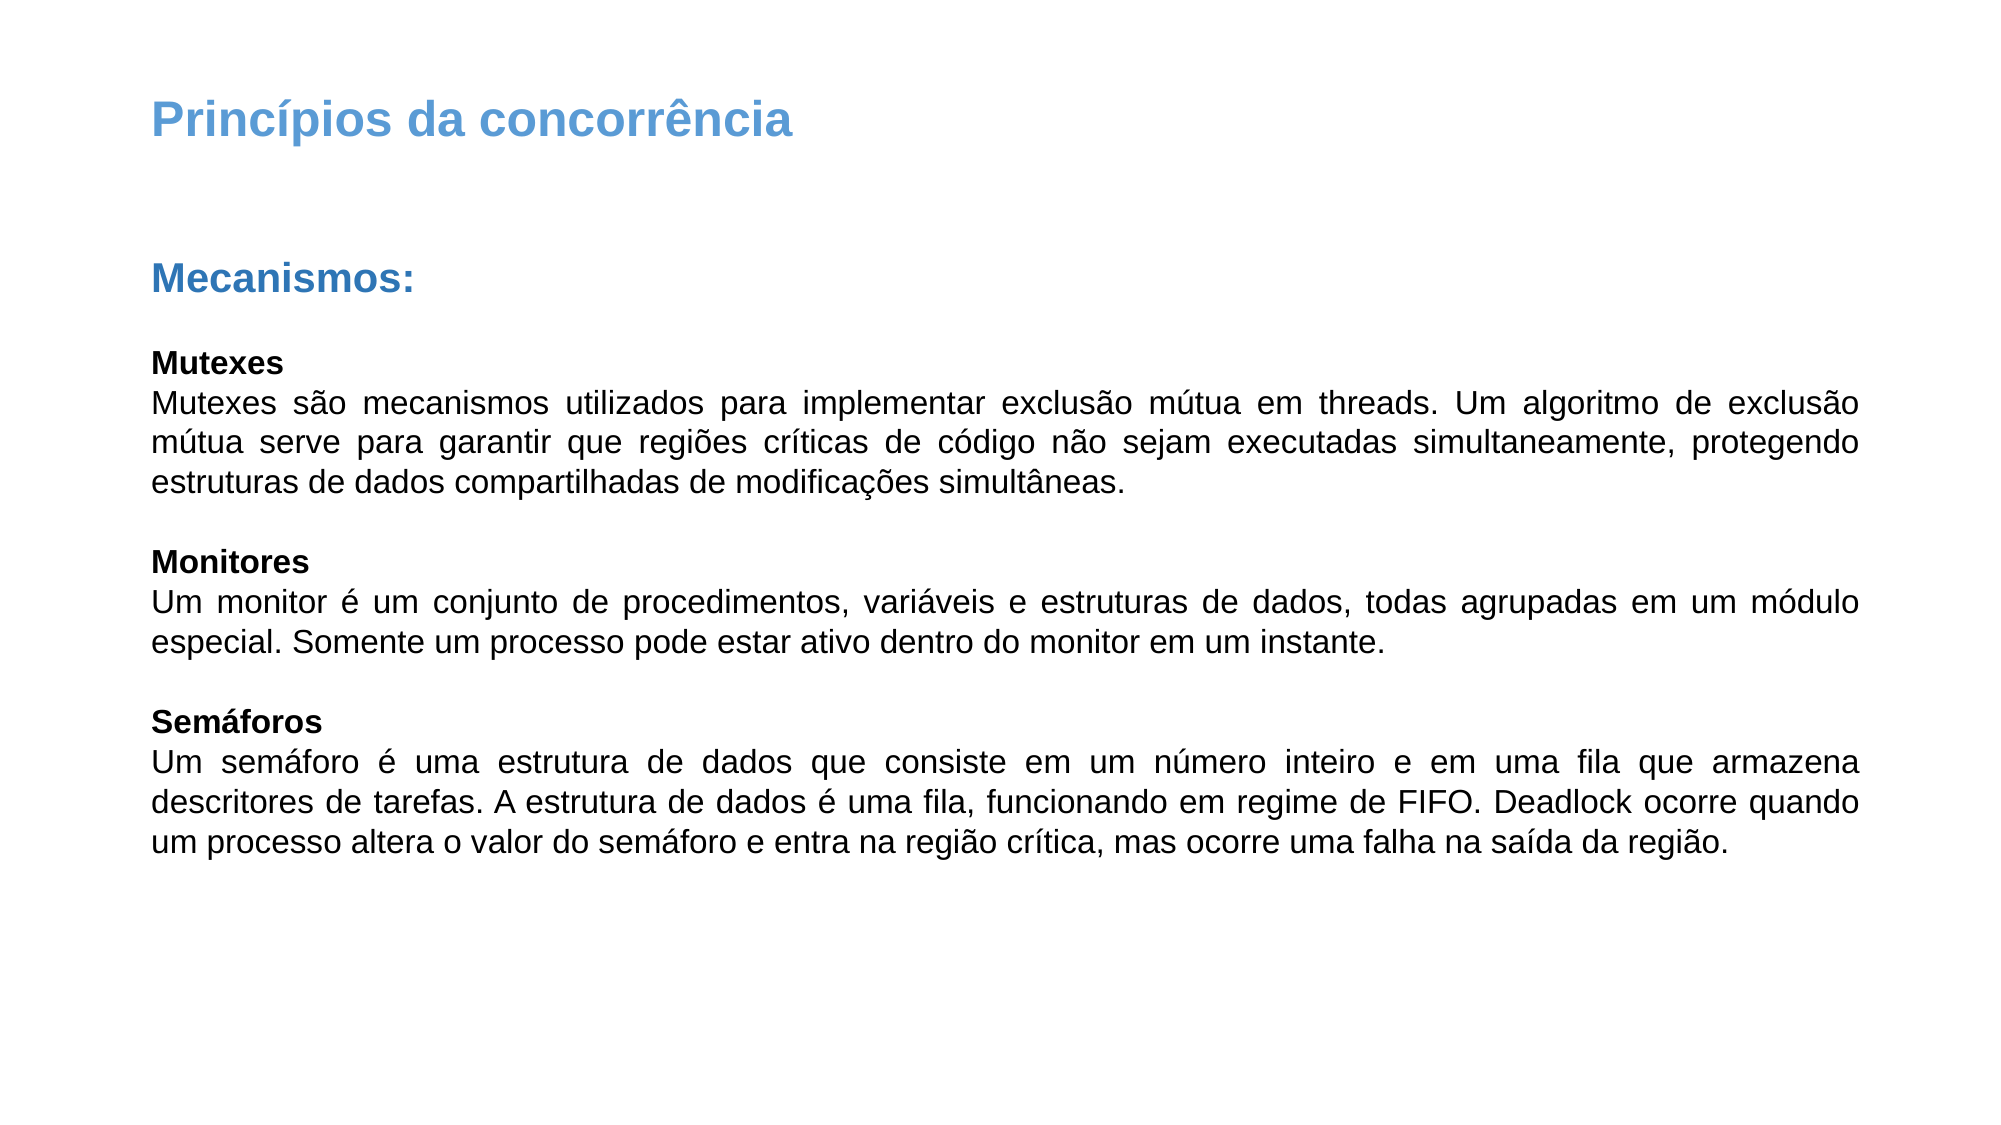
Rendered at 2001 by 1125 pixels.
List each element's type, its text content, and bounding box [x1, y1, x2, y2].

text_box Princípios da concorrência [136, 78, 1110, 154]
text_box Mecanismos: Mutexes Mutexes são mecanismos utilizados para implementar exclusão mútua em threads. Um algoritmo de exclusão mútua serve para garantir que regiões críticas de código não sejam executadas simultaneamente, protegendo estruturas de dados compartilhadas de modificações simultâneas. Monitores Um monitor é um conjunto de procedimentos, variáveis e estruturas de dados, todas agrupadas em um módulo especial. Somente um processo pode estar ativo dentro do monitor em um instante. Semáforos Um semáforo é uma estrutura de dados que consiste em um número inteiro e em uma fila que armazena descritores de tarefas. A estrutura de dados é uma fila, funcionando em regime de FIFO. Deadlock ocorre quando um processo altera o valor do semáforo e entra na região crítica, mas ocorre uma falha na saída da região. [136, 243, 1878, 868]
